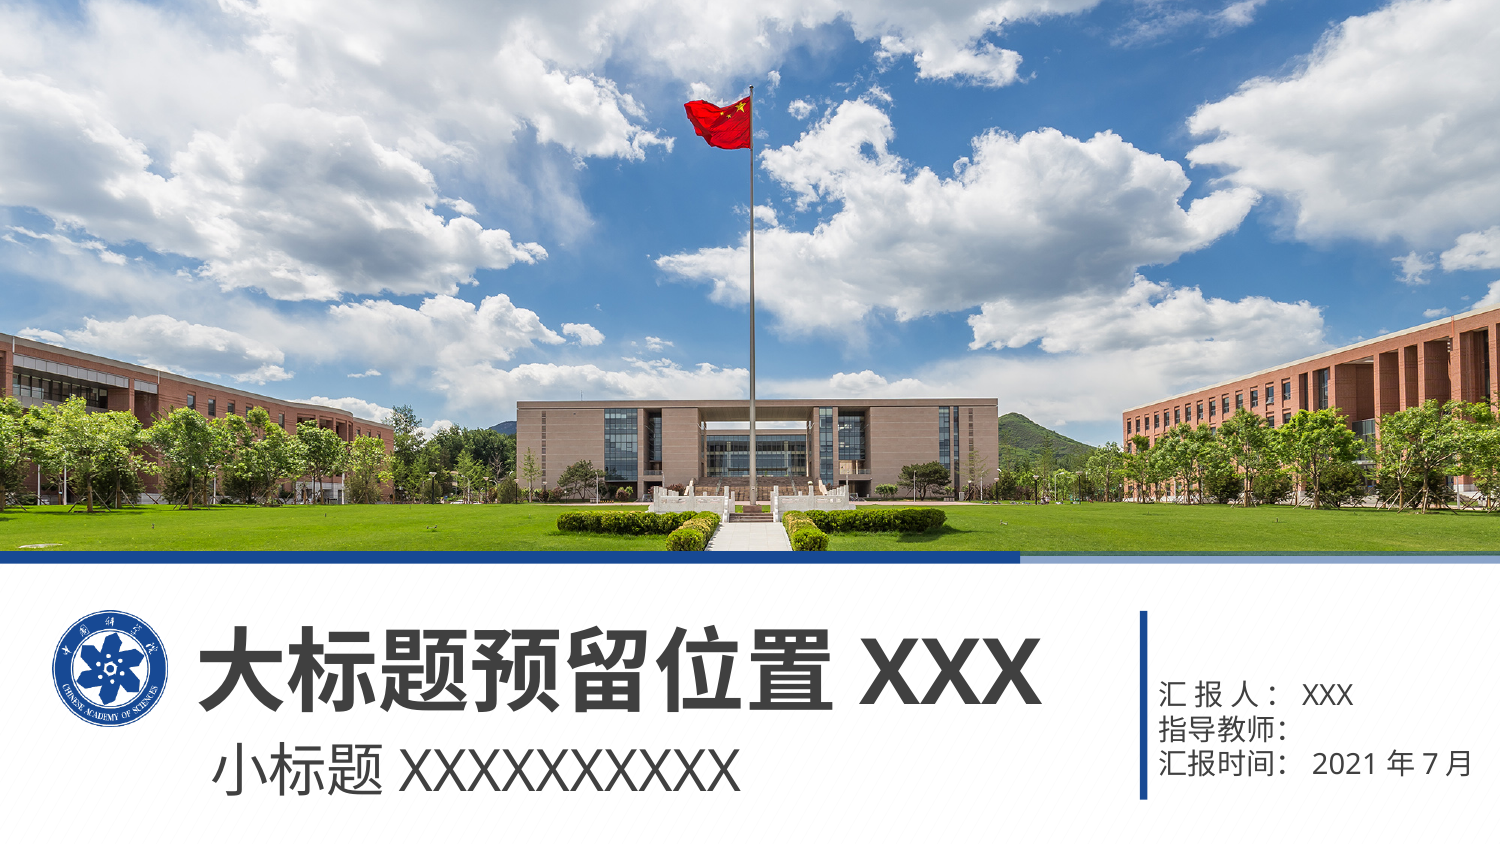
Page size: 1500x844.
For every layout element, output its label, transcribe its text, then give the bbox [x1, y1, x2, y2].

picture [51, 610, 168, 727]
text_box 小标题XXXXXXXXXX [195, 725, 757, 811]
text_box 汇 报 人 ：XXX 指导教师： 汇报时间：2021年7月 [1143, 668, 1490, 789]
text_box 大标题预留位置XXX [180, 605, 1058, 731]
picture [0, 0, 1500, 556]
text_box [1138, 609, 1149, 802]
